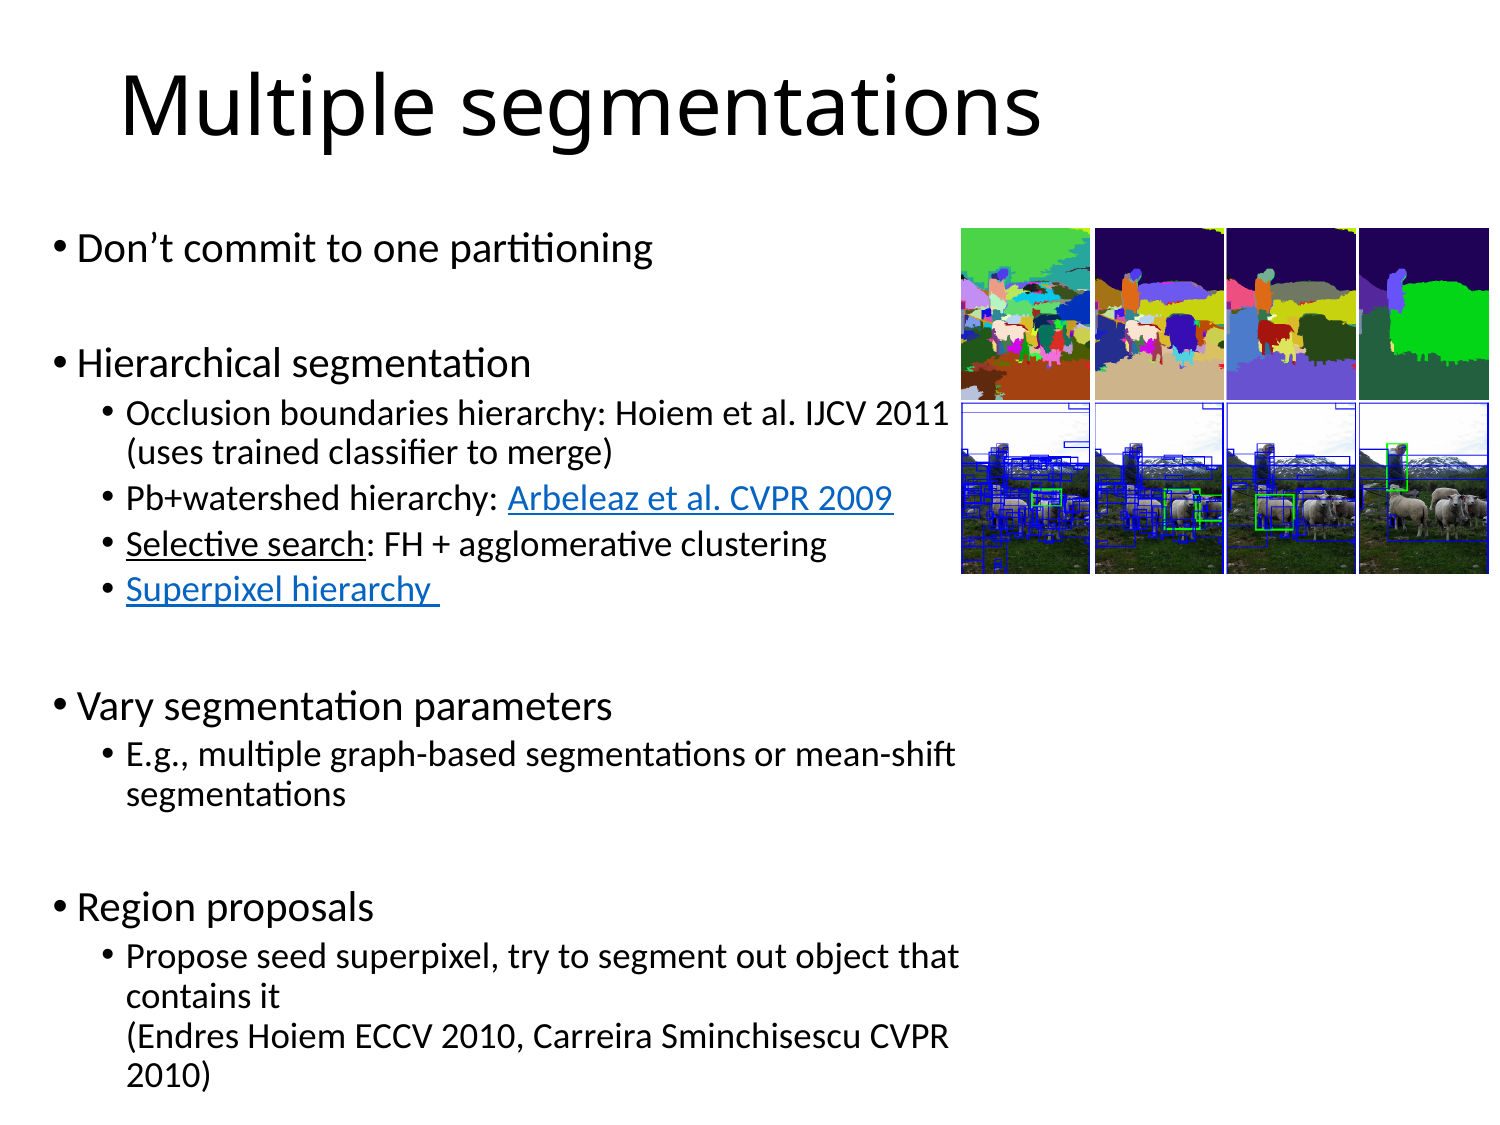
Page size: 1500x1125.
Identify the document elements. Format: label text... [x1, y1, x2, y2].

title Multiple segmentations [103, 0, 1397, 217]
picture [953, 217, 1500, 577]
list Don’t commit to one partitioning Hierarchical segmentation Occlusion boundaries hierarchy: Hoiem et al. IJCV 2011 (uses trained classifier to merge) Pb+watershed hierarchy: Arbeleaz et al. CVPR 2009 Selective search: FH + agglomerative clustering Superpixel hierarchy Vary segmentation parameters E.g., multiple graph-based segmentations or mean-shift segmentations Region proposals Propose seed superpixel, try to segment out object that contains it (Endres Hoiem ECCV 2010, Carreira Sminchisescu CVPR 2010) [37, 217, 988, 1113]
